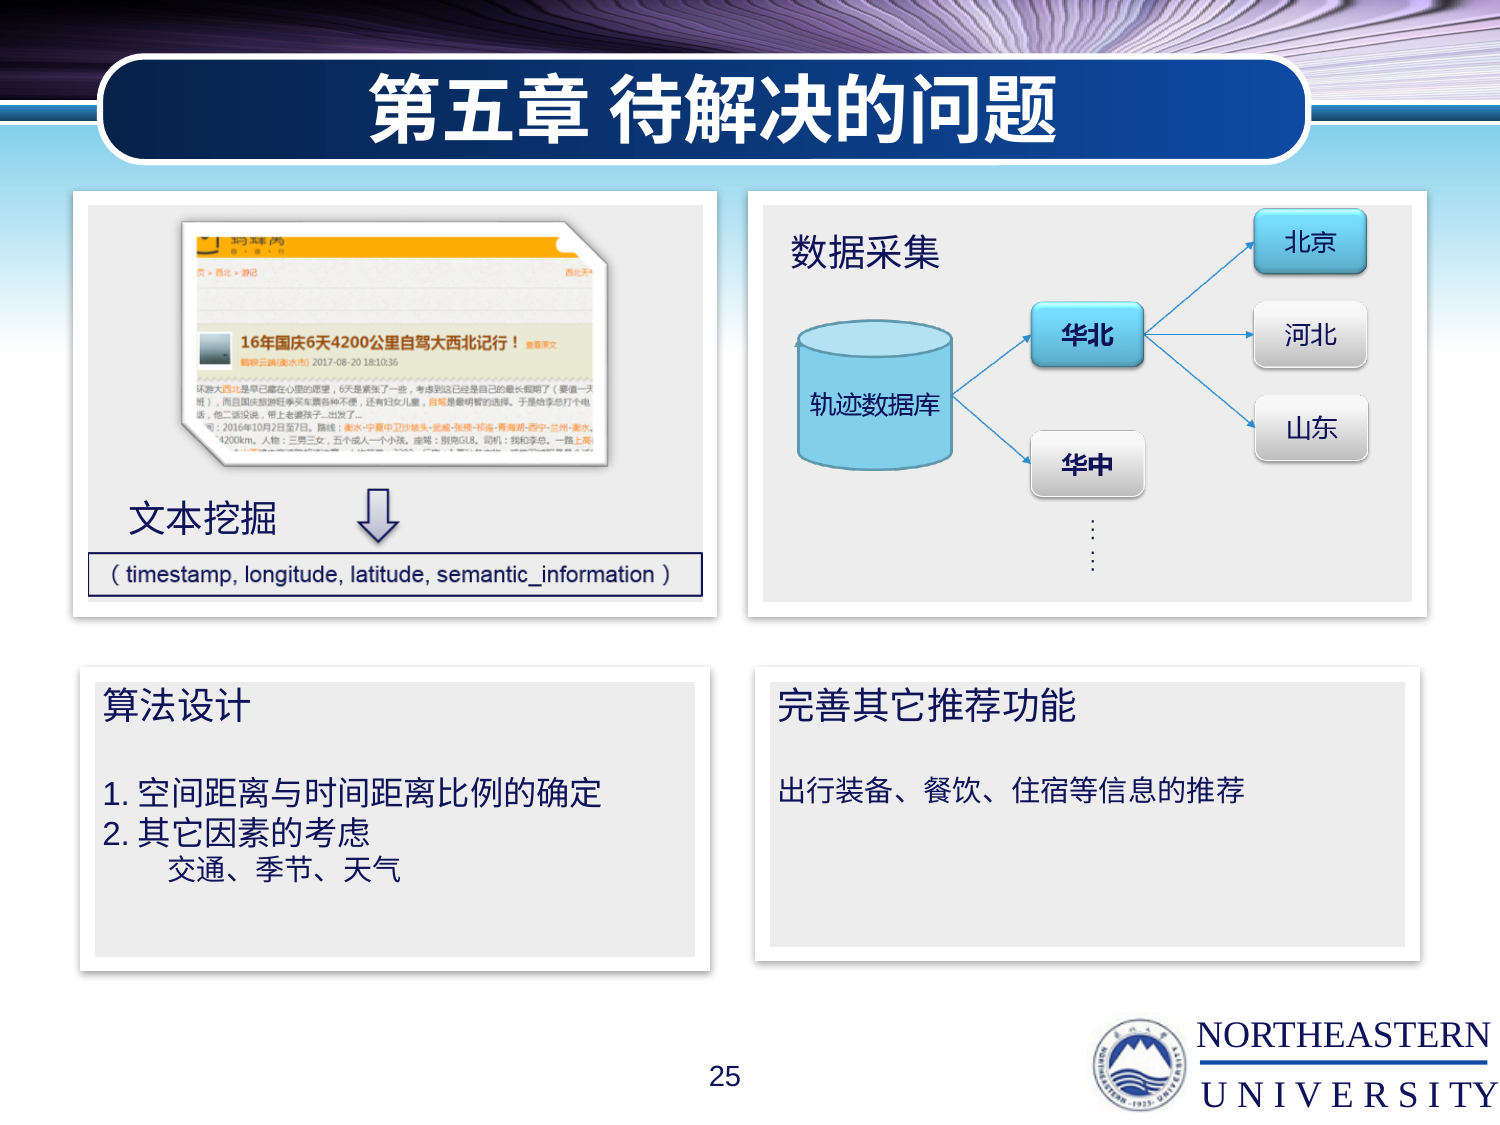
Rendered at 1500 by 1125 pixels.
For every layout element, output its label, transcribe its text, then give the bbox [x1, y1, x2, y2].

text_box 第五章 待解决的问题 [137, 61, 1288, 154]
text_box 算法设计 1.空间距离与时间距离比例的确定 2.其它因素的考虑 交通、季节、天气 [87, 674, 703, 964]
picture [762, 204, 1413, 603]
picture [0, 0, 1500, 100]
slide_number 25 [549, 1050, 900, 1103]
picture [1087, 1012, 1188, 1113]
text_box 完善其它推荐功能 出行装备、餐饮、住宿等信息的推荐 [762, 674, 1413, 954]
picture [87, 204, 703, 603]
